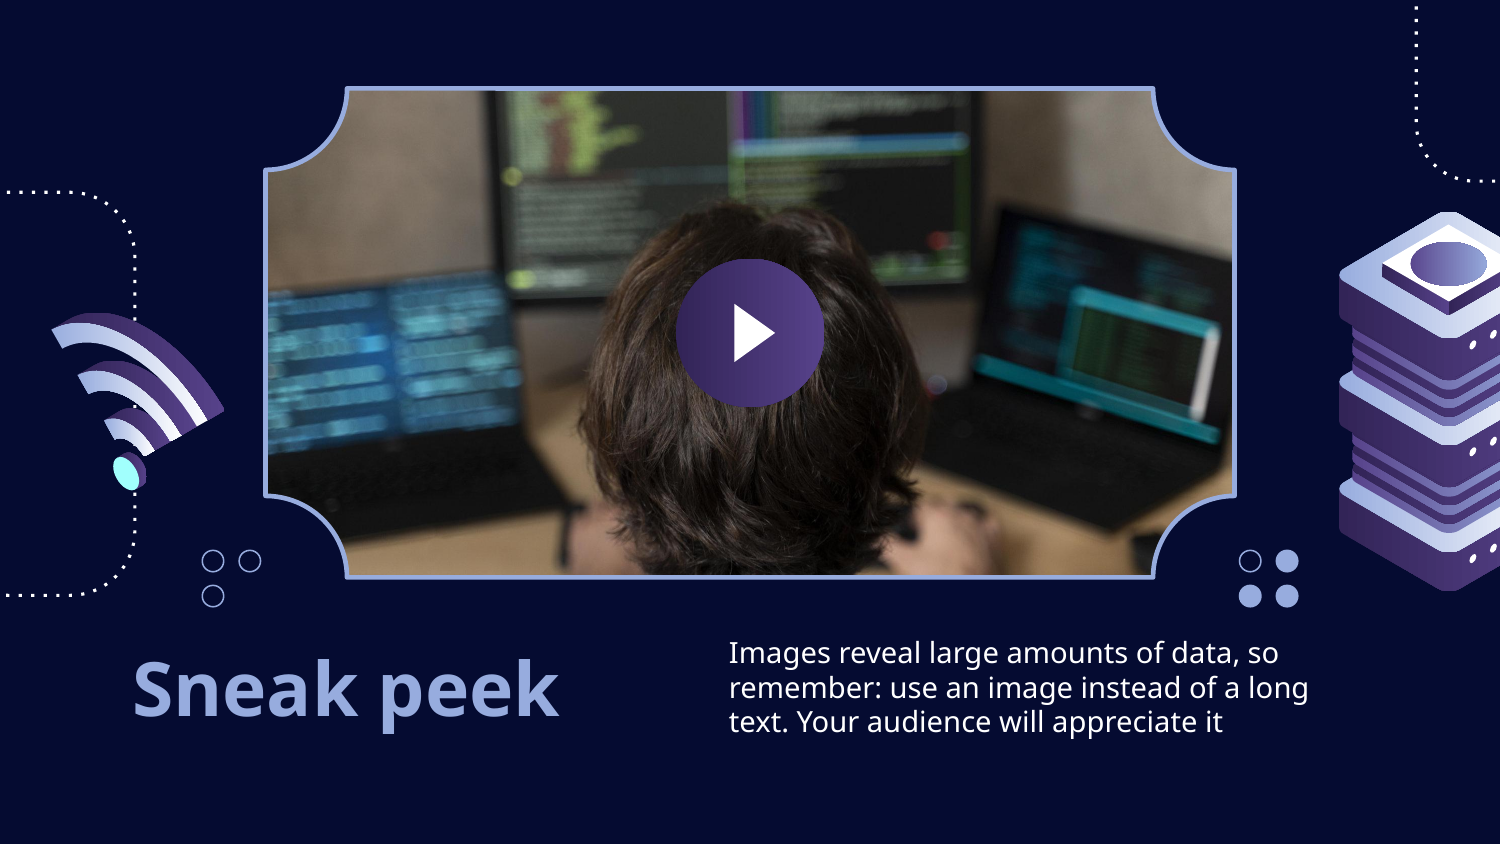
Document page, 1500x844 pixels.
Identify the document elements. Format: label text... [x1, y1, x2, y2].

subtitle Images reveal large amounts of data, so remember: use an image instead of a long text. Your audience will appreciate it [714, 618, 1383, 756]
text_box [1337, 211, 1500, 592]
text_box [1239, 550, 1298, 607]
title Sneak peek [117, 626, 649, 748]
picture [265, 88, 1235, 578]
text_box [201, 550, 261, 607]
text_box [51, 312, 225, 491]
